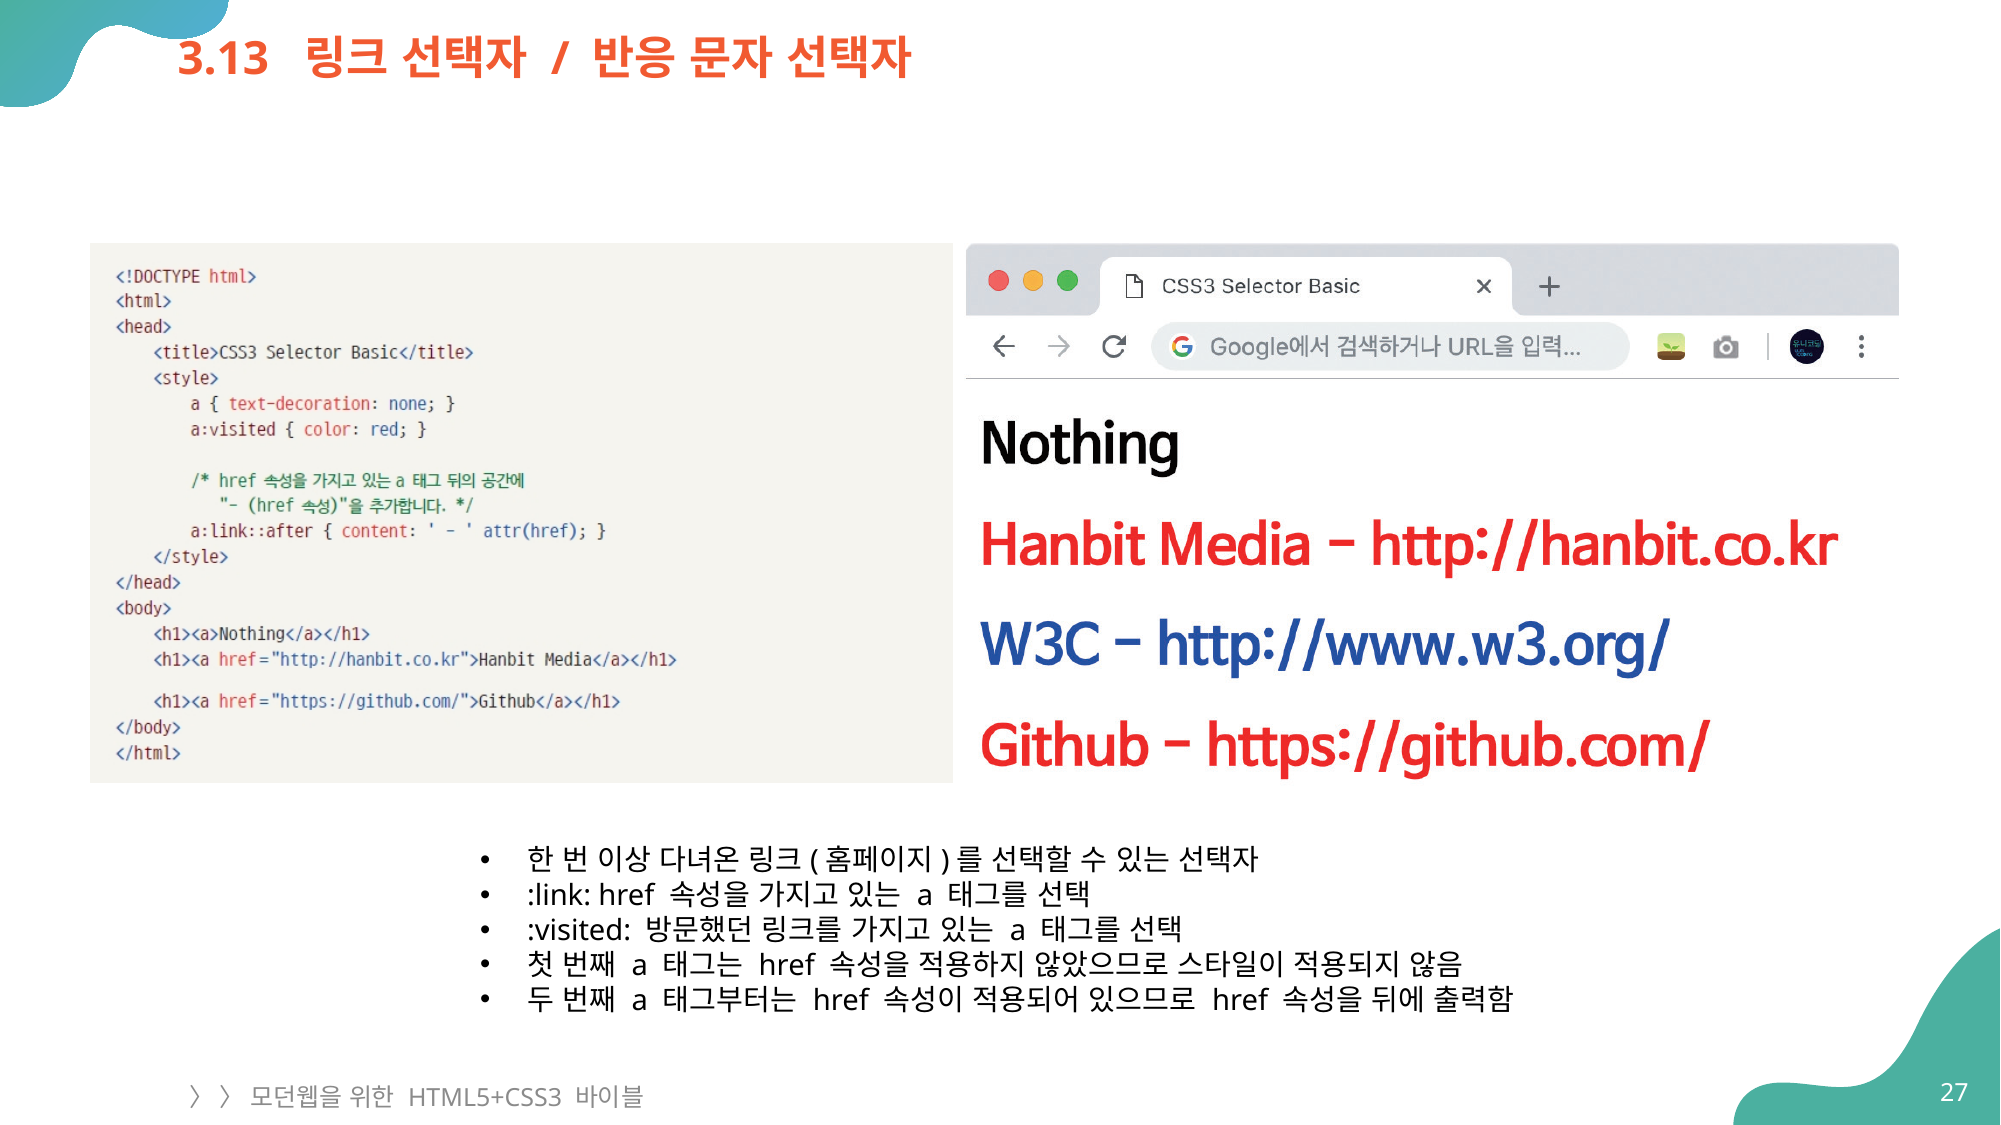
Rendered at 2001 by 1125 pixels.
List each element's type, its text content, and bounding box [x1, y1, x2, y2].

title 3.13 링크 선택자 / 반응 문자 선택자 [162, 27, 2000, 93]
footer 〉 〉 모던웹을 위한 HTML5+CSS3 바이블 [79, 1078, 755, 1114]
picture [90, 243, 953, 783]
slide_number 27 [1917, 1063, 1984, 1124]
text_box 한 번 이상 다녀온 링크(홈페이지)를 선택할 수 있는 선택자 :link: href 속성을 가지고 있는 a 태그를 선택 :visited: 방문했던 링크를 가지고 있는 a 태그를 선택 첫 번째 a 태그는 href 속성을 적용하지 않았으므로 스타일이 적용되지 않음 두 번째 a 태그부터는 href 속성이 적용되어 있으므로 href 속성을 뒤에 출력함 [465, 834, 1530, 1024]
picture [964, 243, 1899, 813]
